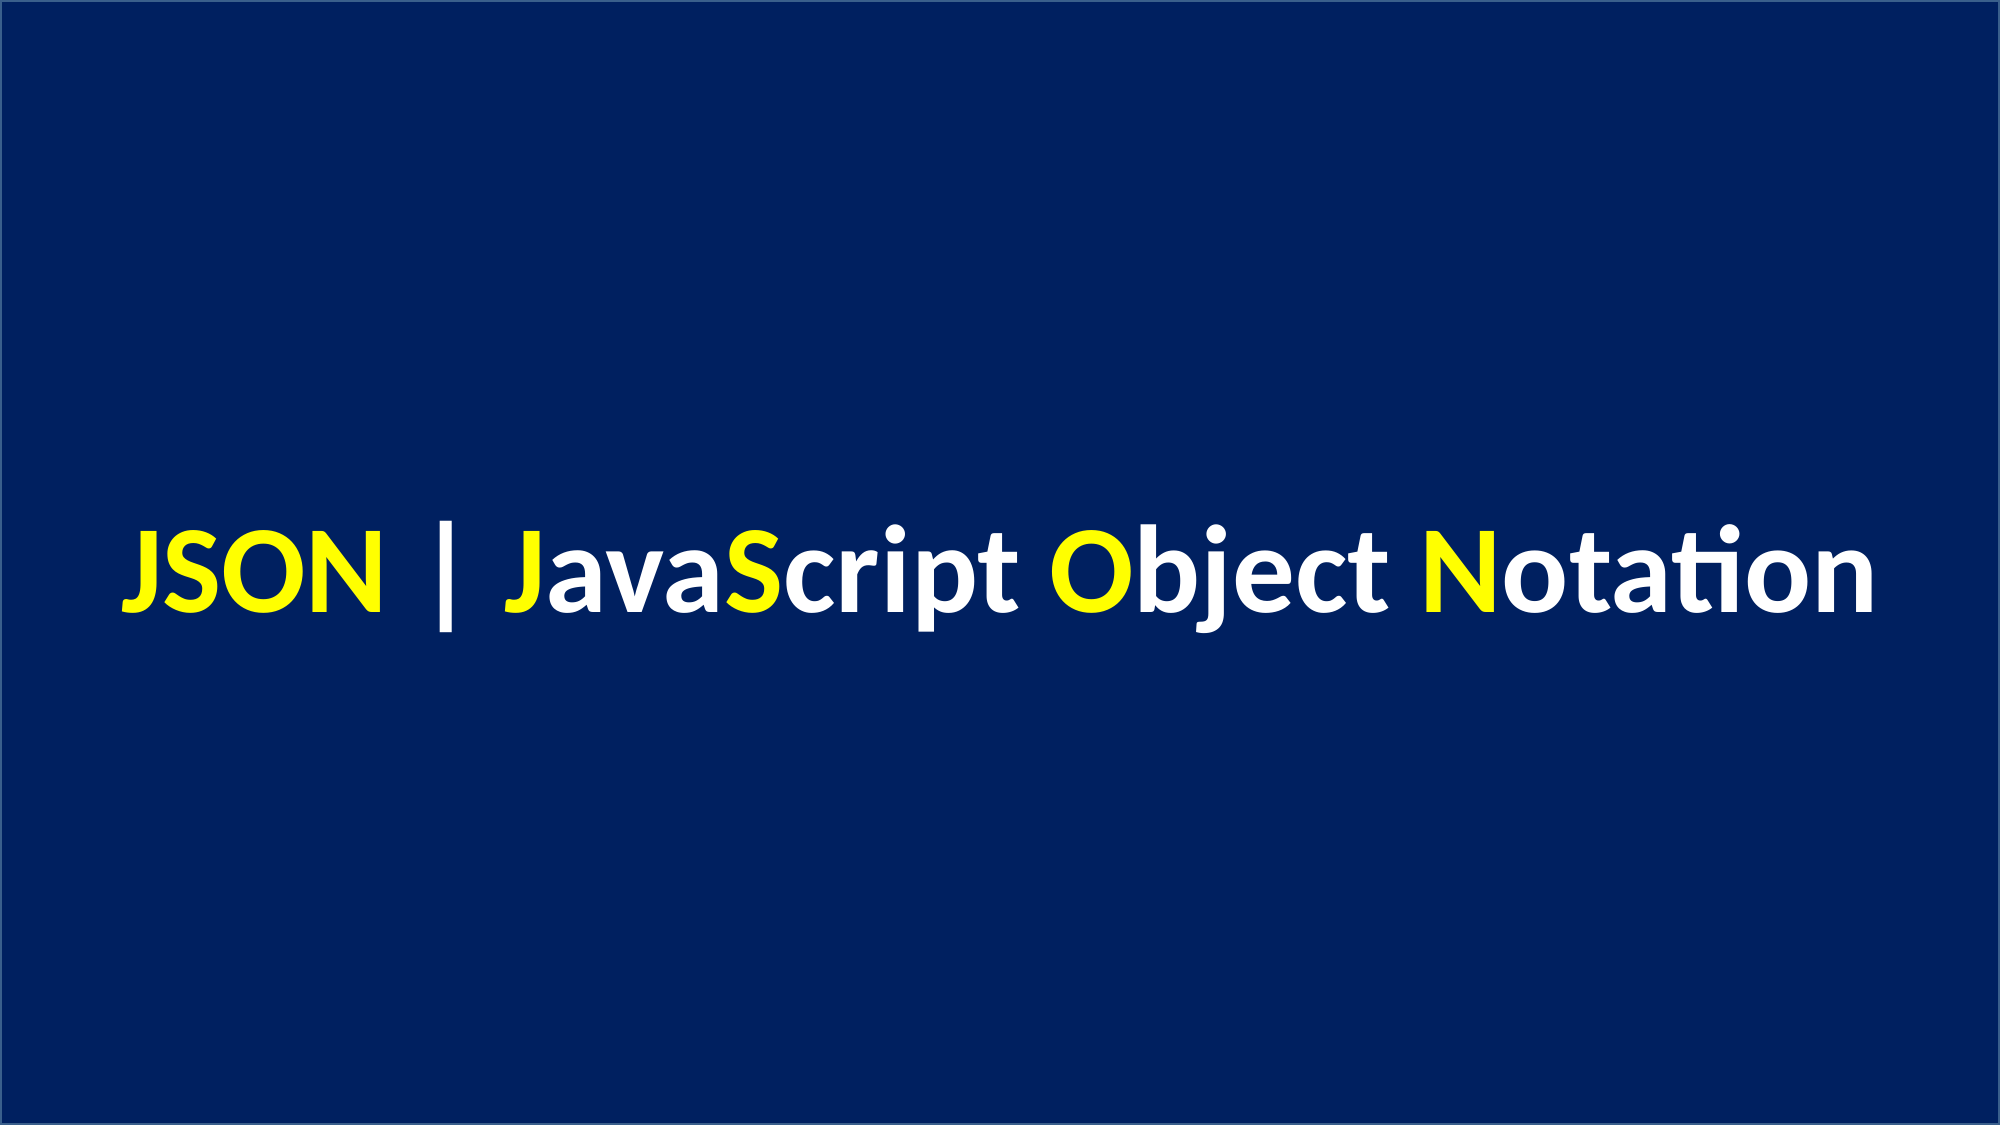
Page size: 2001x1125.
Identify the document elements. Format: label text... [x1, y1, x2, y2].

text_box JSON | JavaScript Object Notation [0, 0, 2000, 1125]
